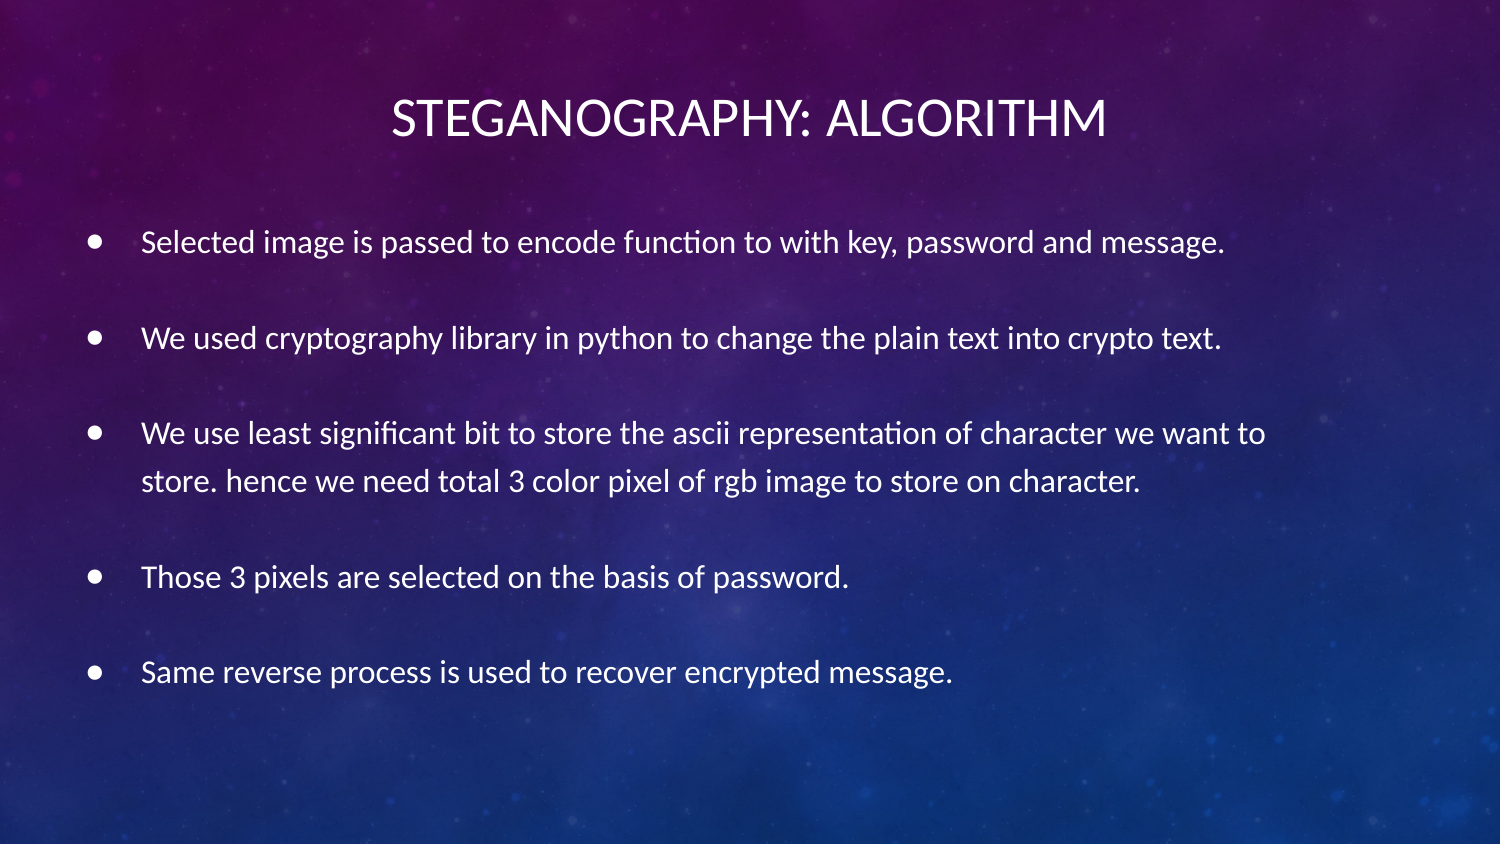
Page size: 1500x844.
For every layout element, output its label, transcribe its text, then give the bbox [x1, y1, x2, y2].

picture [0, 0, 1500, 844]
list Selected image is passed to encode function to with key, password and message. We used cryptography library in python to change the plain text into crypto text. We use least significant bit to store the ascii representation of character we want to store. hence we need total 3 color pixel of rgb image to store on character. Those 3 pixels are selected on the basis of password. Same reverse process is used to recover encrypted message. [51, 197, 1289, 739]
title STEGANOGRAPHY: ALGORITHM [51, 72, 1449, 167]
